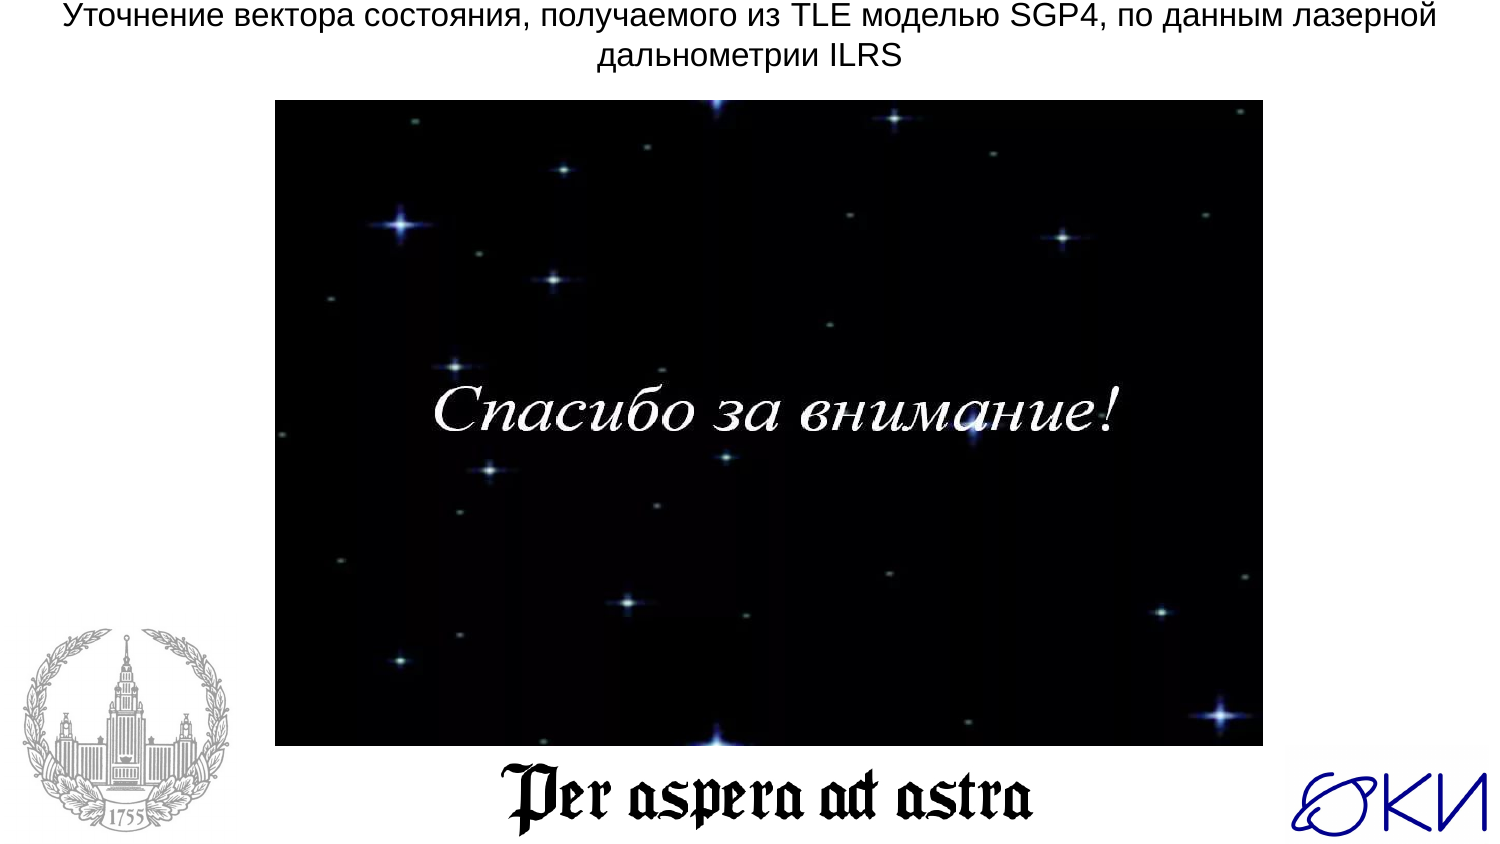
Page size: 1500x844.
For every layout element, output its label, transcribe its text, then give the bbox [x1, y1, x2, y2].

text_box Уточнение вектора состояния, получаемого из TLE моделью SGP4, по данным лазерной дальнометрии ILRS [0, 15, 1500, 51]
picture [495, 754, 1043, 844]
picture [274, 99, 1263, 746]
picture [1285, 745, 1489, 844]
picture [4, 613, 237, 844]
